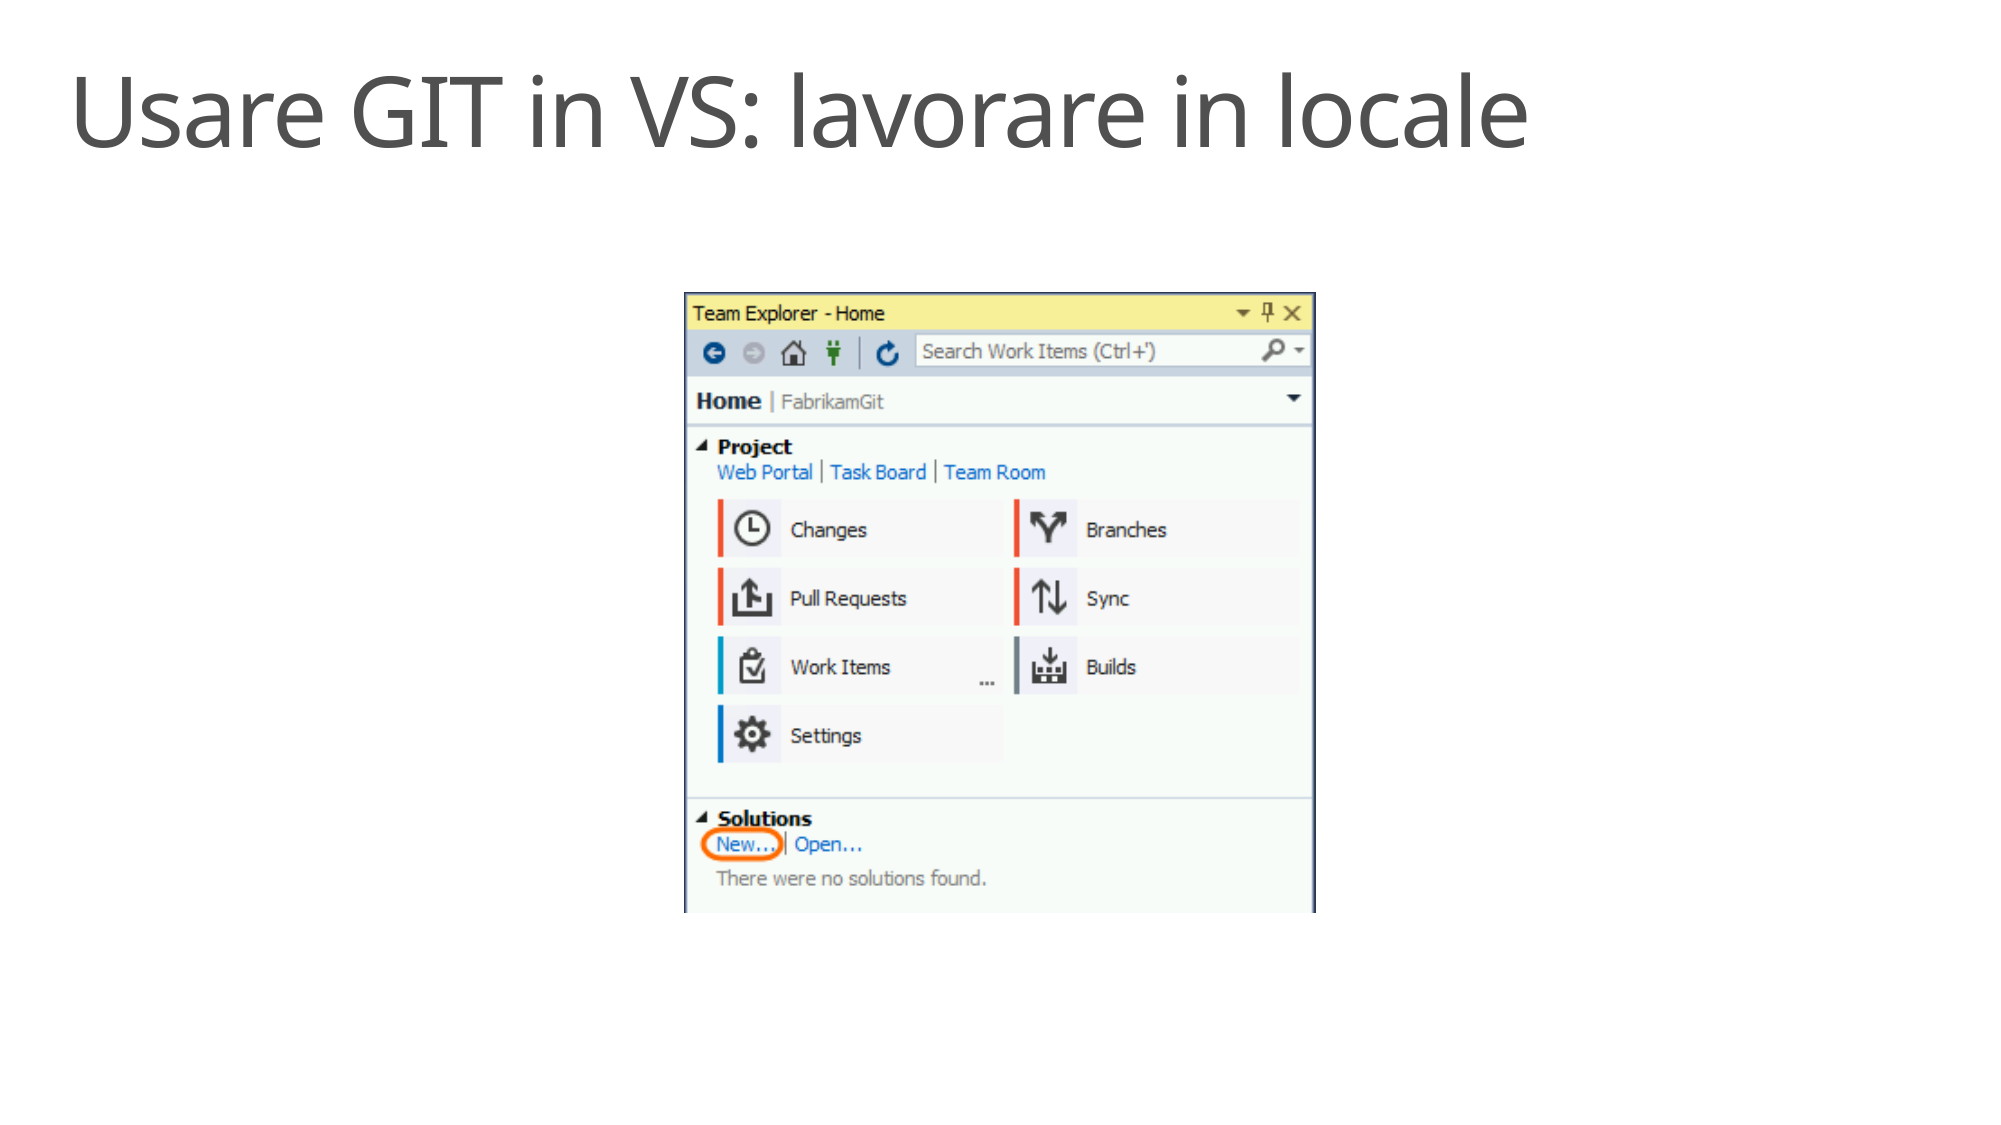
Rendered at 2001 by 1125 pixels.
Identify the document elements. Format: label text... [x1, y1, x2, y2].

picture [684, 292, 1316, 913]
title Usare GIT in VS: lavorare in locale [44, 47, 1957, 196]
